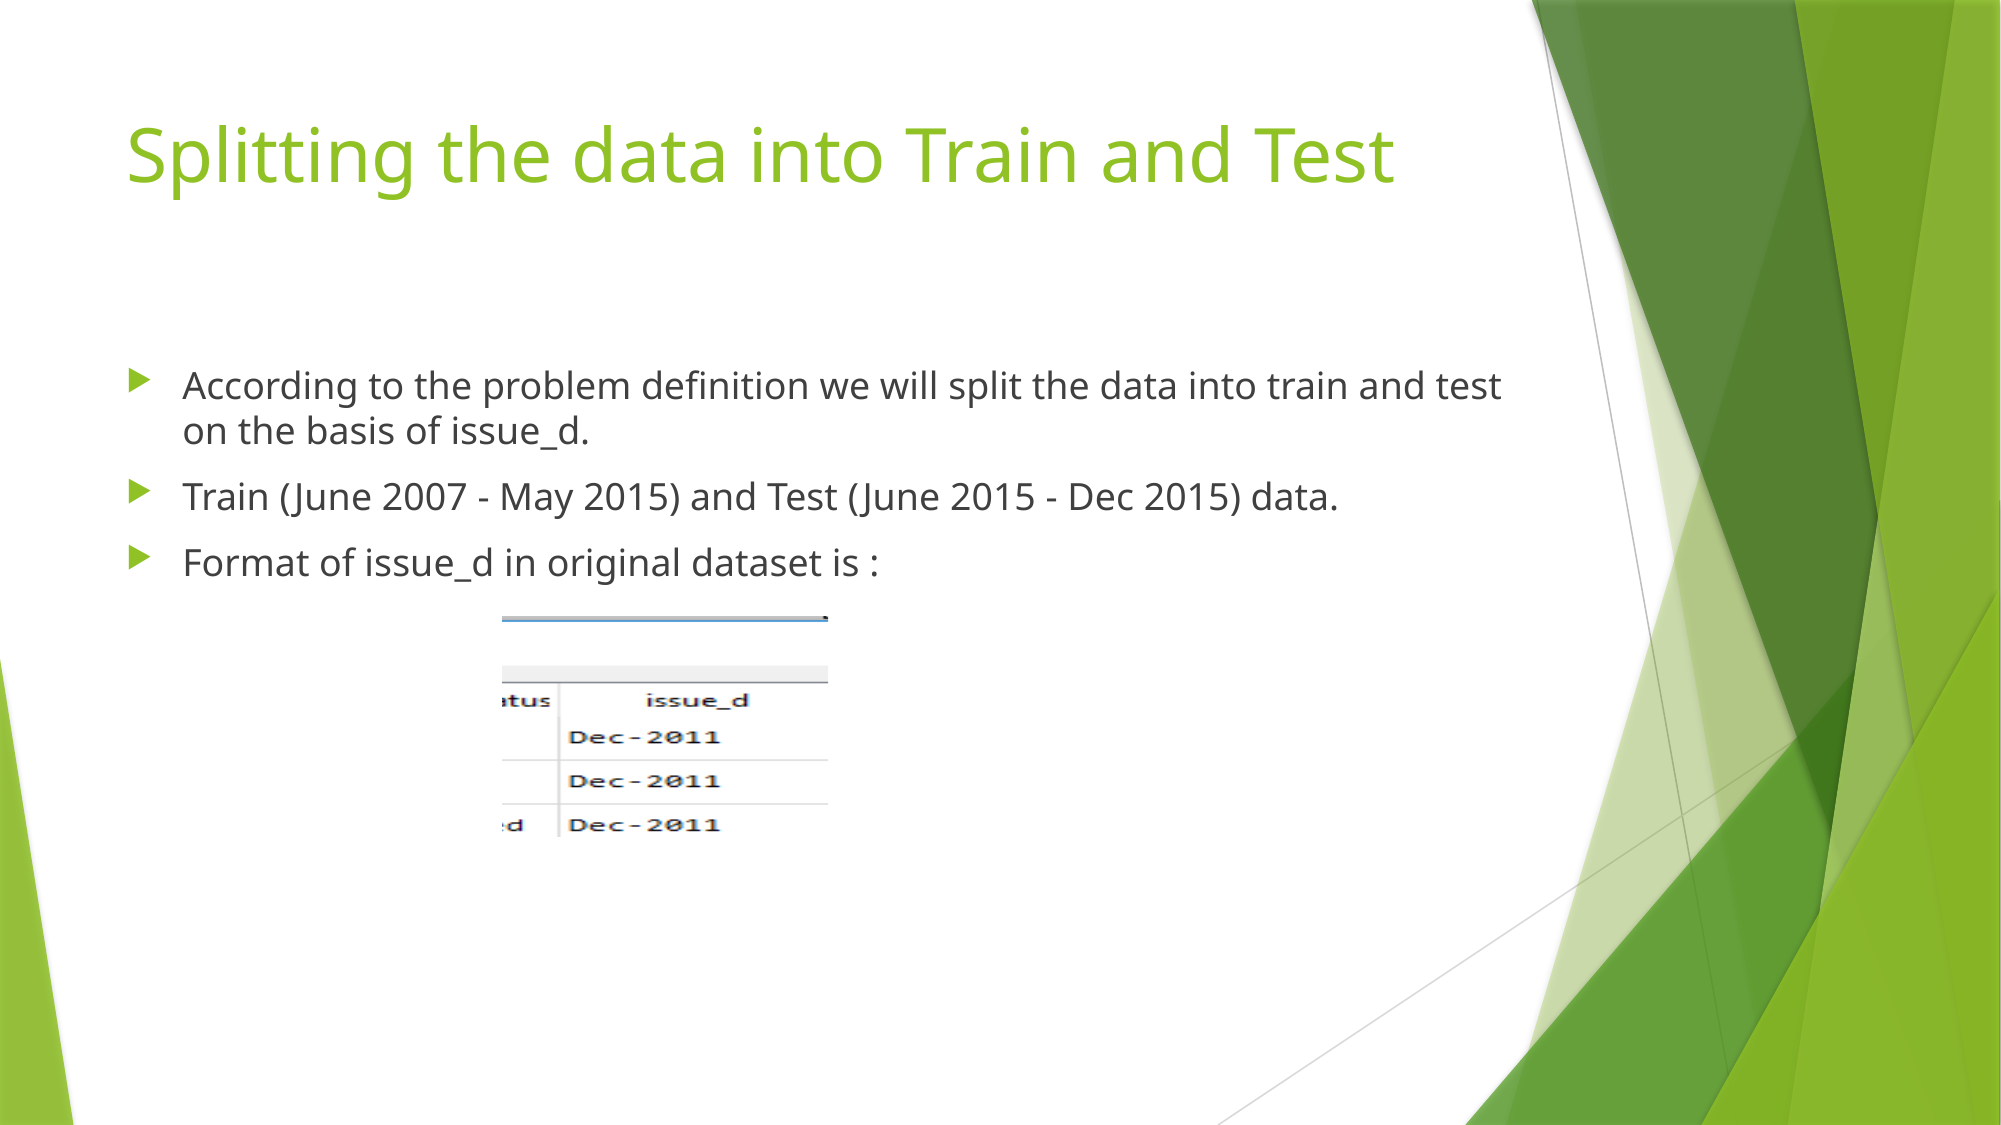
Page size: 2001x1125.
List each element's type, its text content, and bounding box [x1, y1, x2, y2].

list According to the problem definition we will split the data into train and test on the basis of issue_d. Train (June 2007 - May 2015) and Test (June 2015 - Dec 2015) data. Format of issue_d in original dataset is : [111, 354, 1522, 992]
title Splitting the data into Train and Test [111, 99, 1522, 317]
picture [501, 616, 829, 838]
